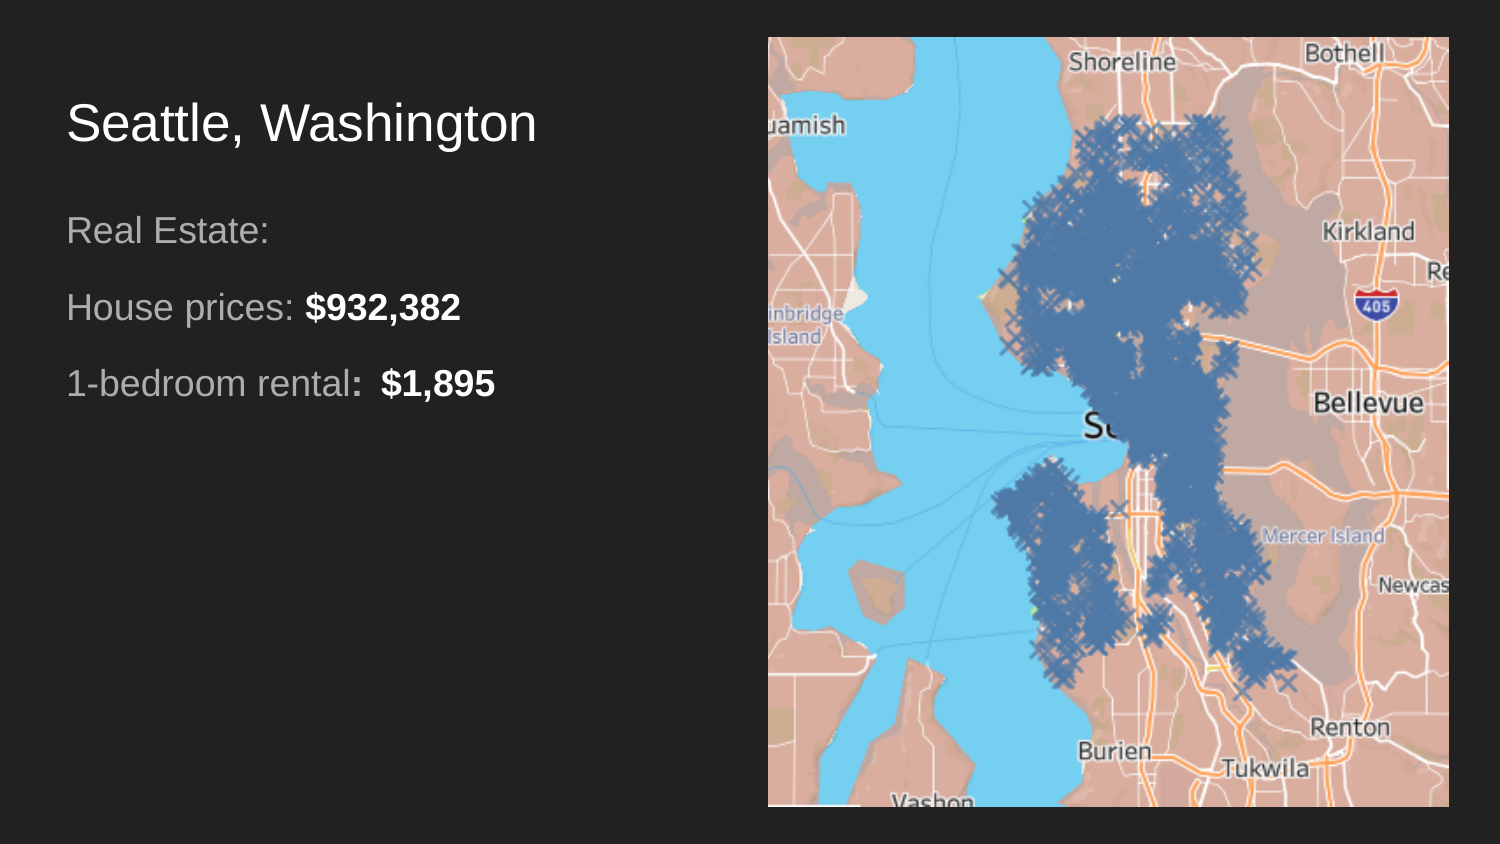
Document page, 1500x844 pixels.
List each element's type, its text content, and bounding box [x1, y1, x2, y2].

picture [768, 36, 1450, 807]
title Seattle, Washington [51, 72, 763, 167]
list Real Estate: House prices: $932,382 1-bedroom rental: $1,895 [51, 184, 708, 745]
